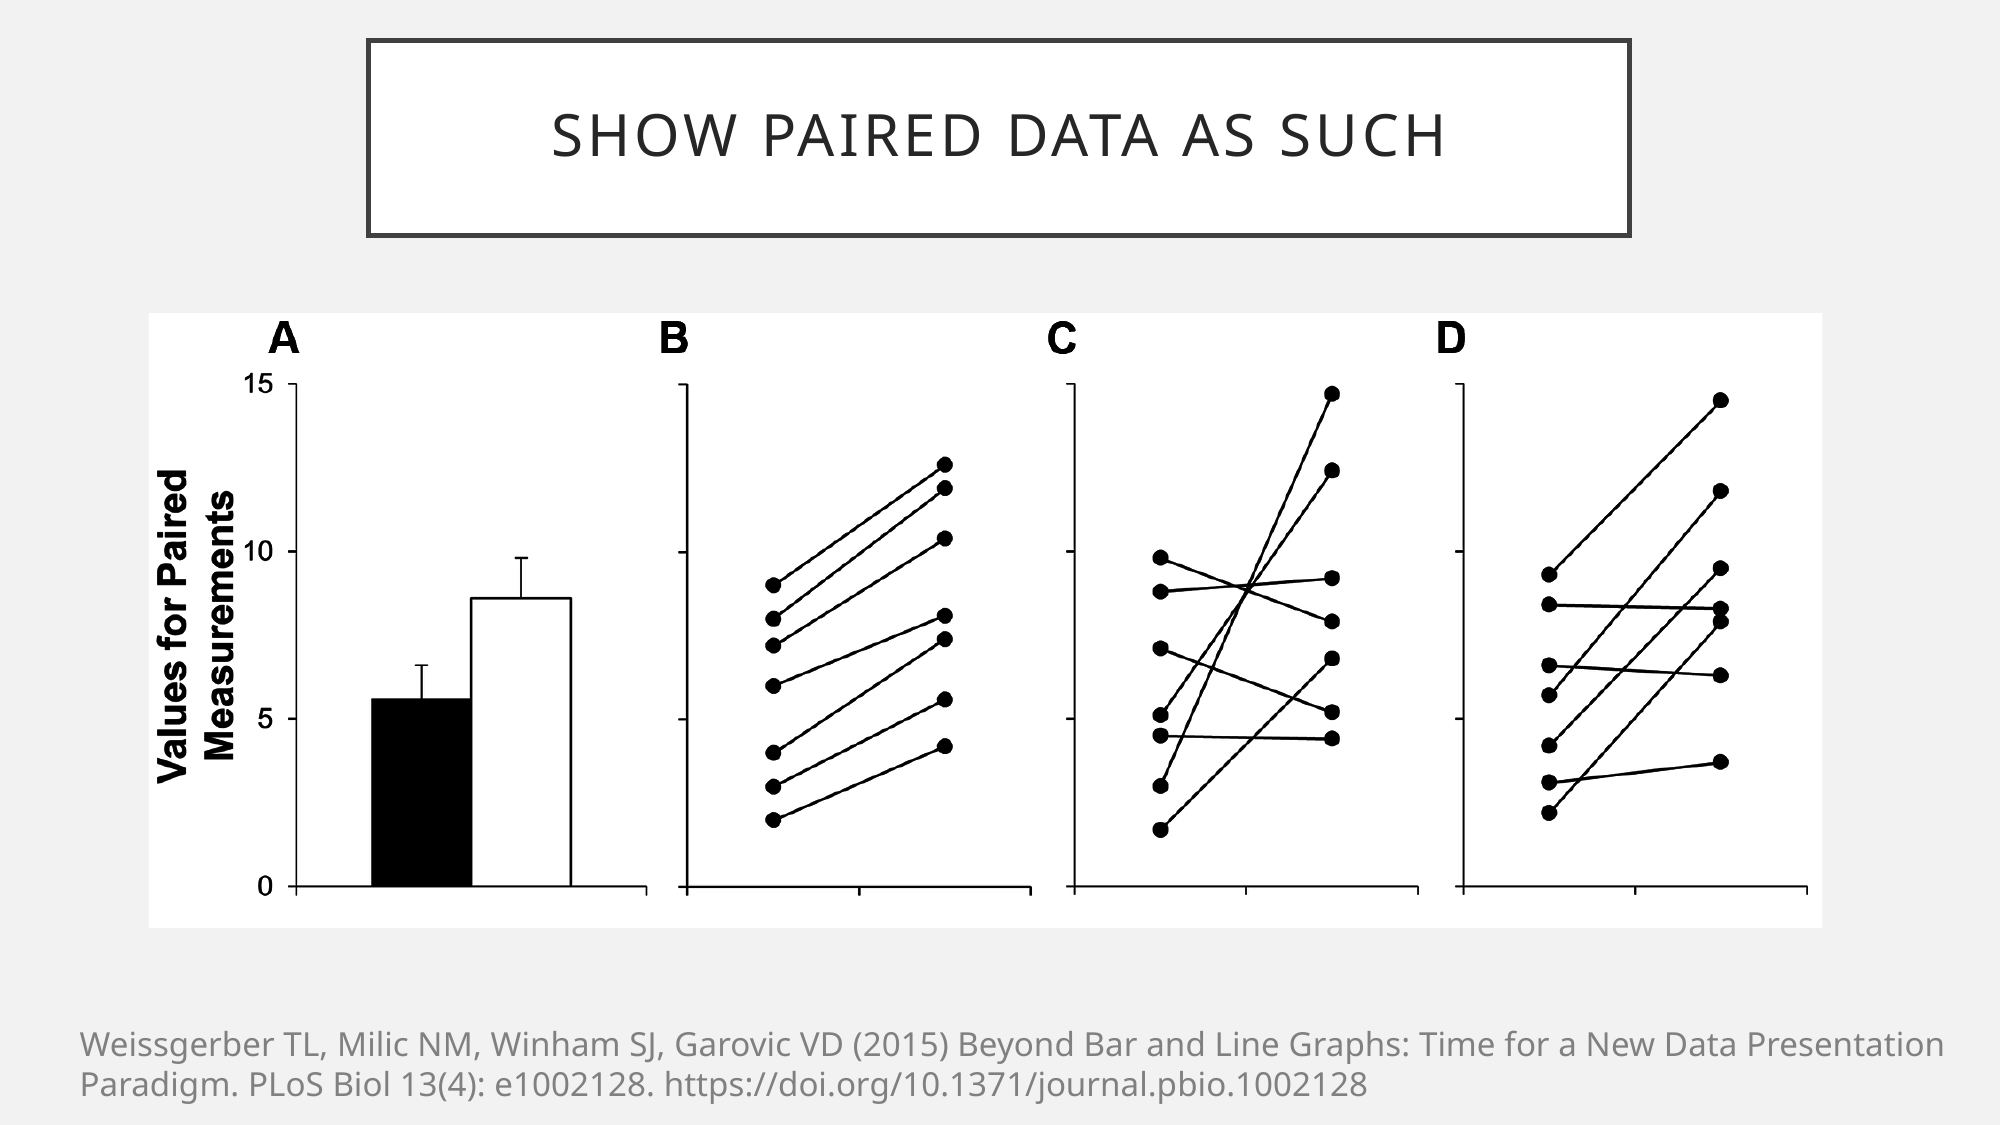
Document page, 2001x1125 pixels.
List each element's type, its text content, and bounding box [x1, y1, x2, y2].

title Show paired data as such [366, 38, 1632, 238]
picture [148, 313, 1823, 928]
text_box Weissgerber TL, Milic NM, Winham SJ, Garovic VD (2015) Beyond Bar and Line Graphs: Time for a New Data Presentation Paradigm. PLoS Biol 13(4): e1002128. https://doi.org/10.1371/journal.pbio.1002128 [64, 1015, 1982, 1111]
